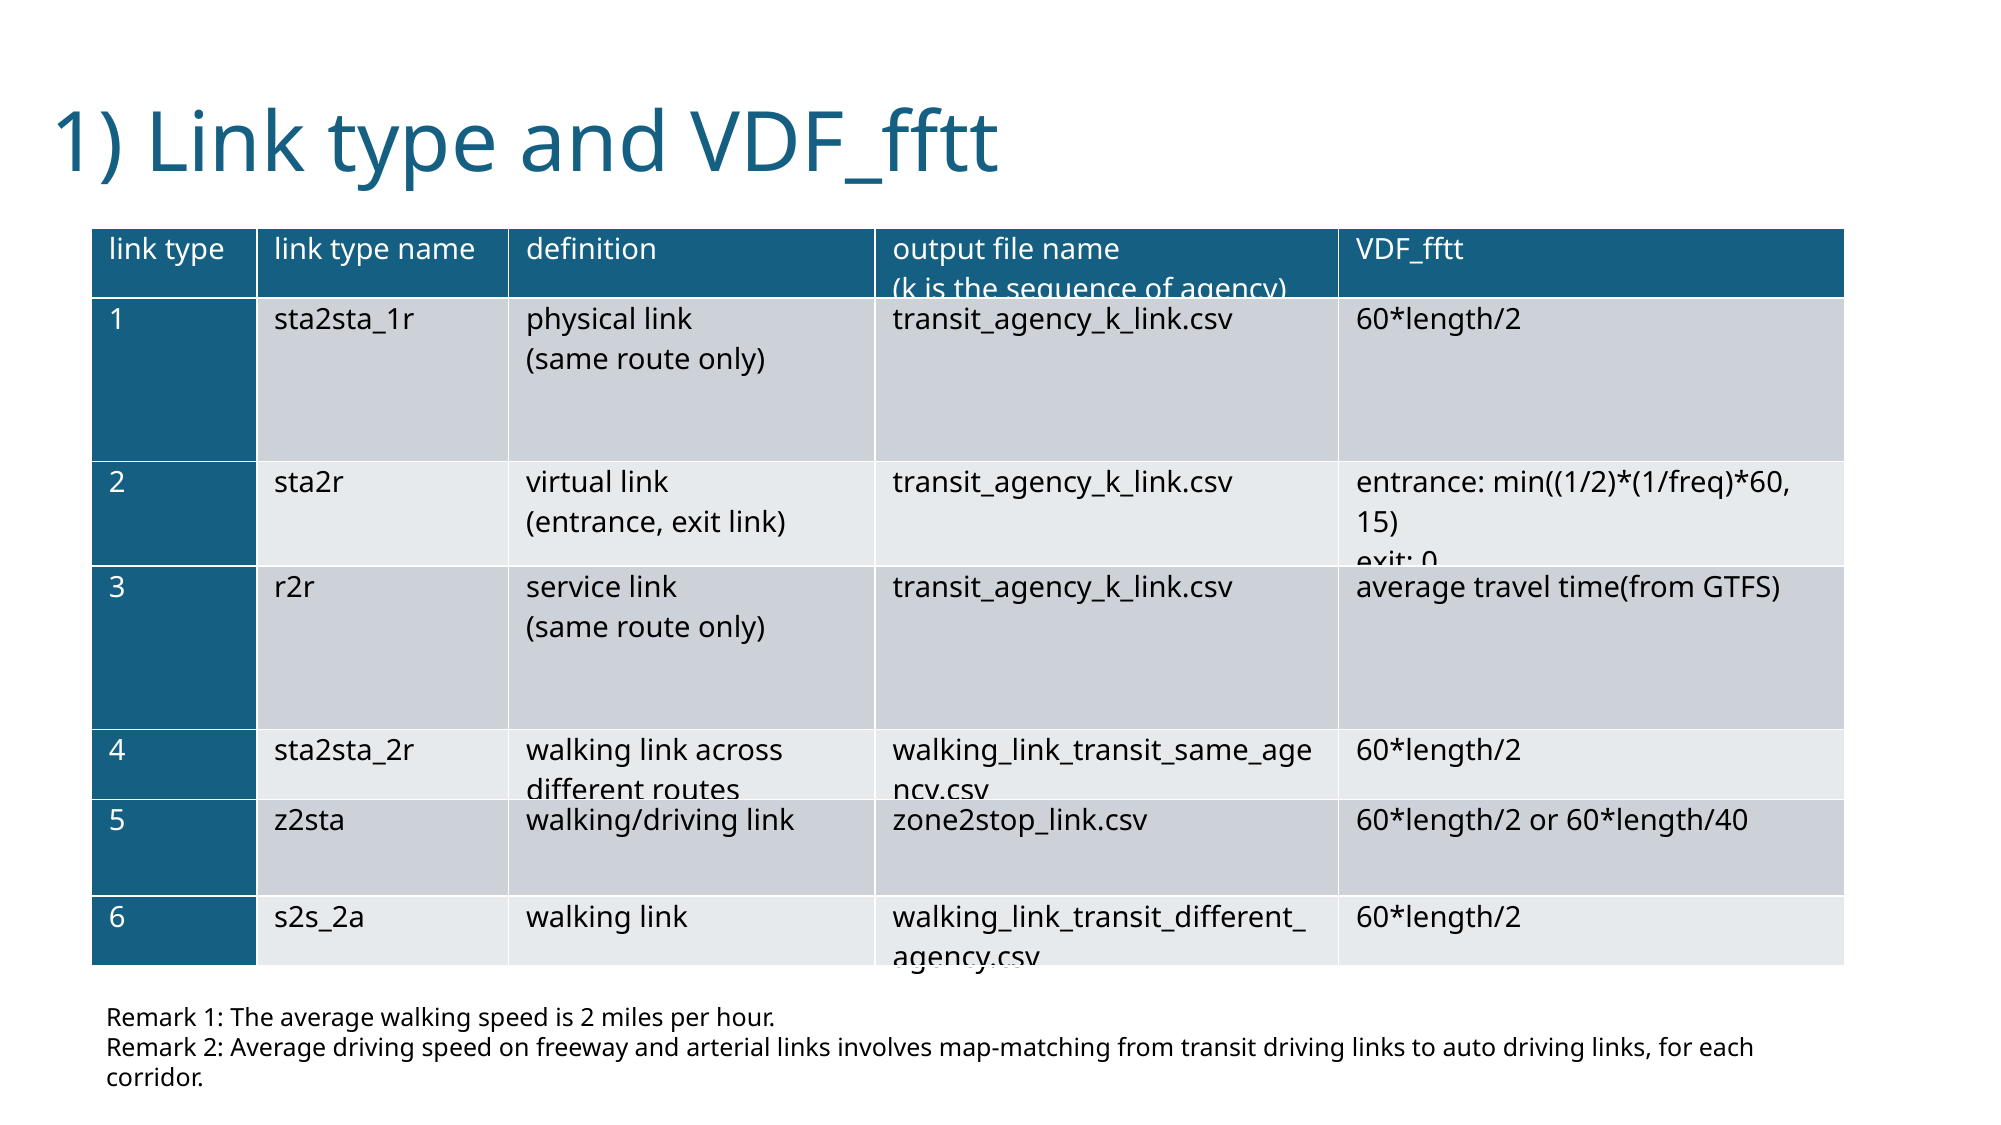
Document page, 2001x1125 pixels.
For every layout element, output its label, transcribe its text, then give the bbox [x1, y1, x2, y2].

table_cell walking link [509, 897, 874, 965]
table_header definition [509, 229, 874, 297]
table_cell service link (same route only) [509, 567, 874, 729]
table_cell sta2r [258, 462, 508, 565]
text_box Remark 1: The average walking speed is 2 miles per hour. Remark 2: Average driving speed on freeway and arterial links involves map-matching from transit driving links to auto driving links, for each corridor. [91, 994, 1802, 1099]
table_cell transit_agency_k_link.csv [876, 462, 1338, 565]
table_cell 60*length/2 [1339, 897, 1844, 965]
table_cell virtual link (entrance, exit link) [509, 462, 874, 565]
table_cell z2sta [258, 800, 508, 895]
table_cell 5 [92, 800, 256, 895]
table_cell sta2sta_2r [258, 730, 508, 799]
table_header link type name [258, 229, 508, 297]
table_cell s2s_2a [258, 897, 508, 965]
table_cell walking/driving link [509, 800, 874, 895]
table_cell 2 [92, 462, 256, 565]
table_header VDF_fftt [1339, 229, 1844, 297]
table_cell sta2sta_1r [258, 299, 508, 461]
table_header output file name (k is the sequence of agency) [876, 229, 1338, 297]
table_cell transit_agency_k_link.csv [876, 567, 1338, 729]
table_cell 3 [92, 567, 256, 729]
table_cell 6 [92, 897, 256, 965]
table_cell 60*length/2 [1339, 730, 1844, 799]
table_cell average travel time(from GTFS) [1339, 567, 1844, 729]
table_cell walking_link_transit_different_agency.csv [876, 897, 1338, 965]
table_cell physical link (same route only) [509, 299, 874, 461]
table_cell walking link across different routes [509, 730, 874, 799]
table_cell 1 [92, 299, 256, 461]
table_cell walking_link_transit_same_agency.csv [876, 730, 1338, 799]
table_cell zone2stop_link.csv [876, 800, 1338, 895]
table_header link type [92, 229, 256, 297]
table_cell 60*length/2 [1339, 299, 1844, 461]
text_box 1) Link type and VDF_fftt [35, 16, 1592, 197]
table_cell transit_agency_k_link.csv [876, 299, 1338, 461]
table_cell r2r [258, 567, 508, 729]
table_cell 60*length/2 or 60*length/40 [1339, 800, 1844, 895]
table_cell 4 [92, 730, 256, 799]
table_cell entrance: min((1/2)*(1/freq)*60, 15) exit: 0 [1339, 462, 1844, 565]
